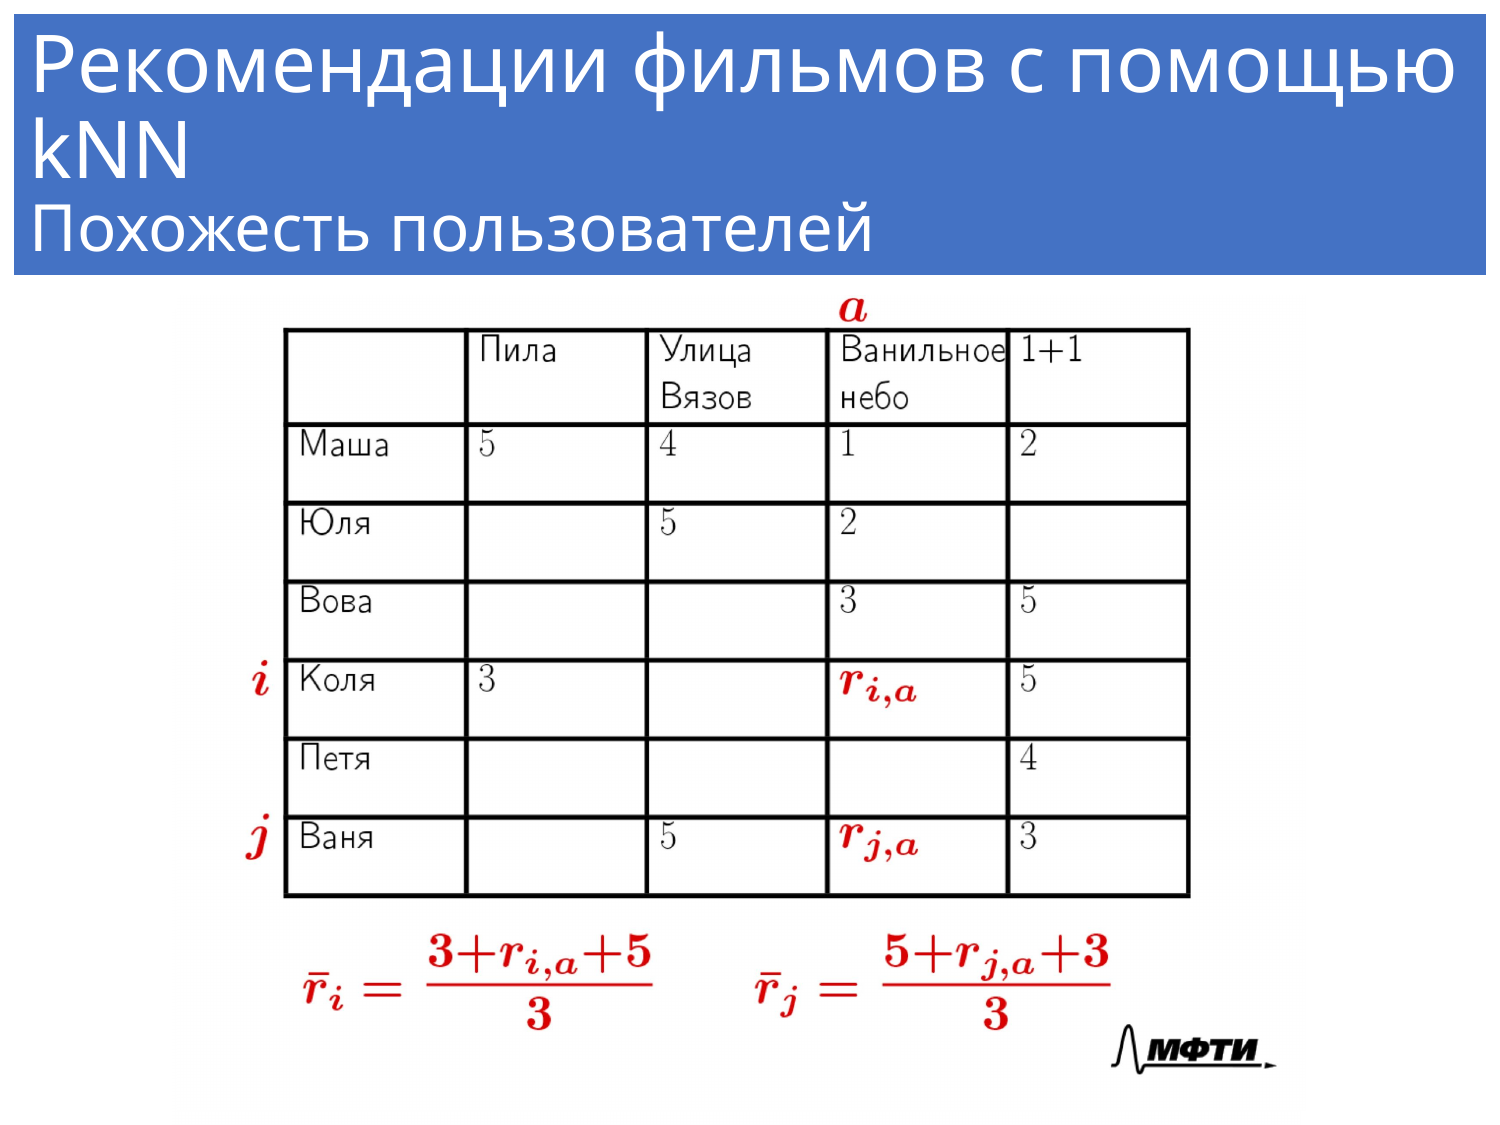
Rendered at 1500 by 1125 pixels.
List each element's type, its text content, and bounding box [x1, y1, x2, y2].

title Рекомендации фильмов с помощью kNN Похожесть пользователей [14, 14, 1486, 275]
picture [172, 295, 1306, 1125]
